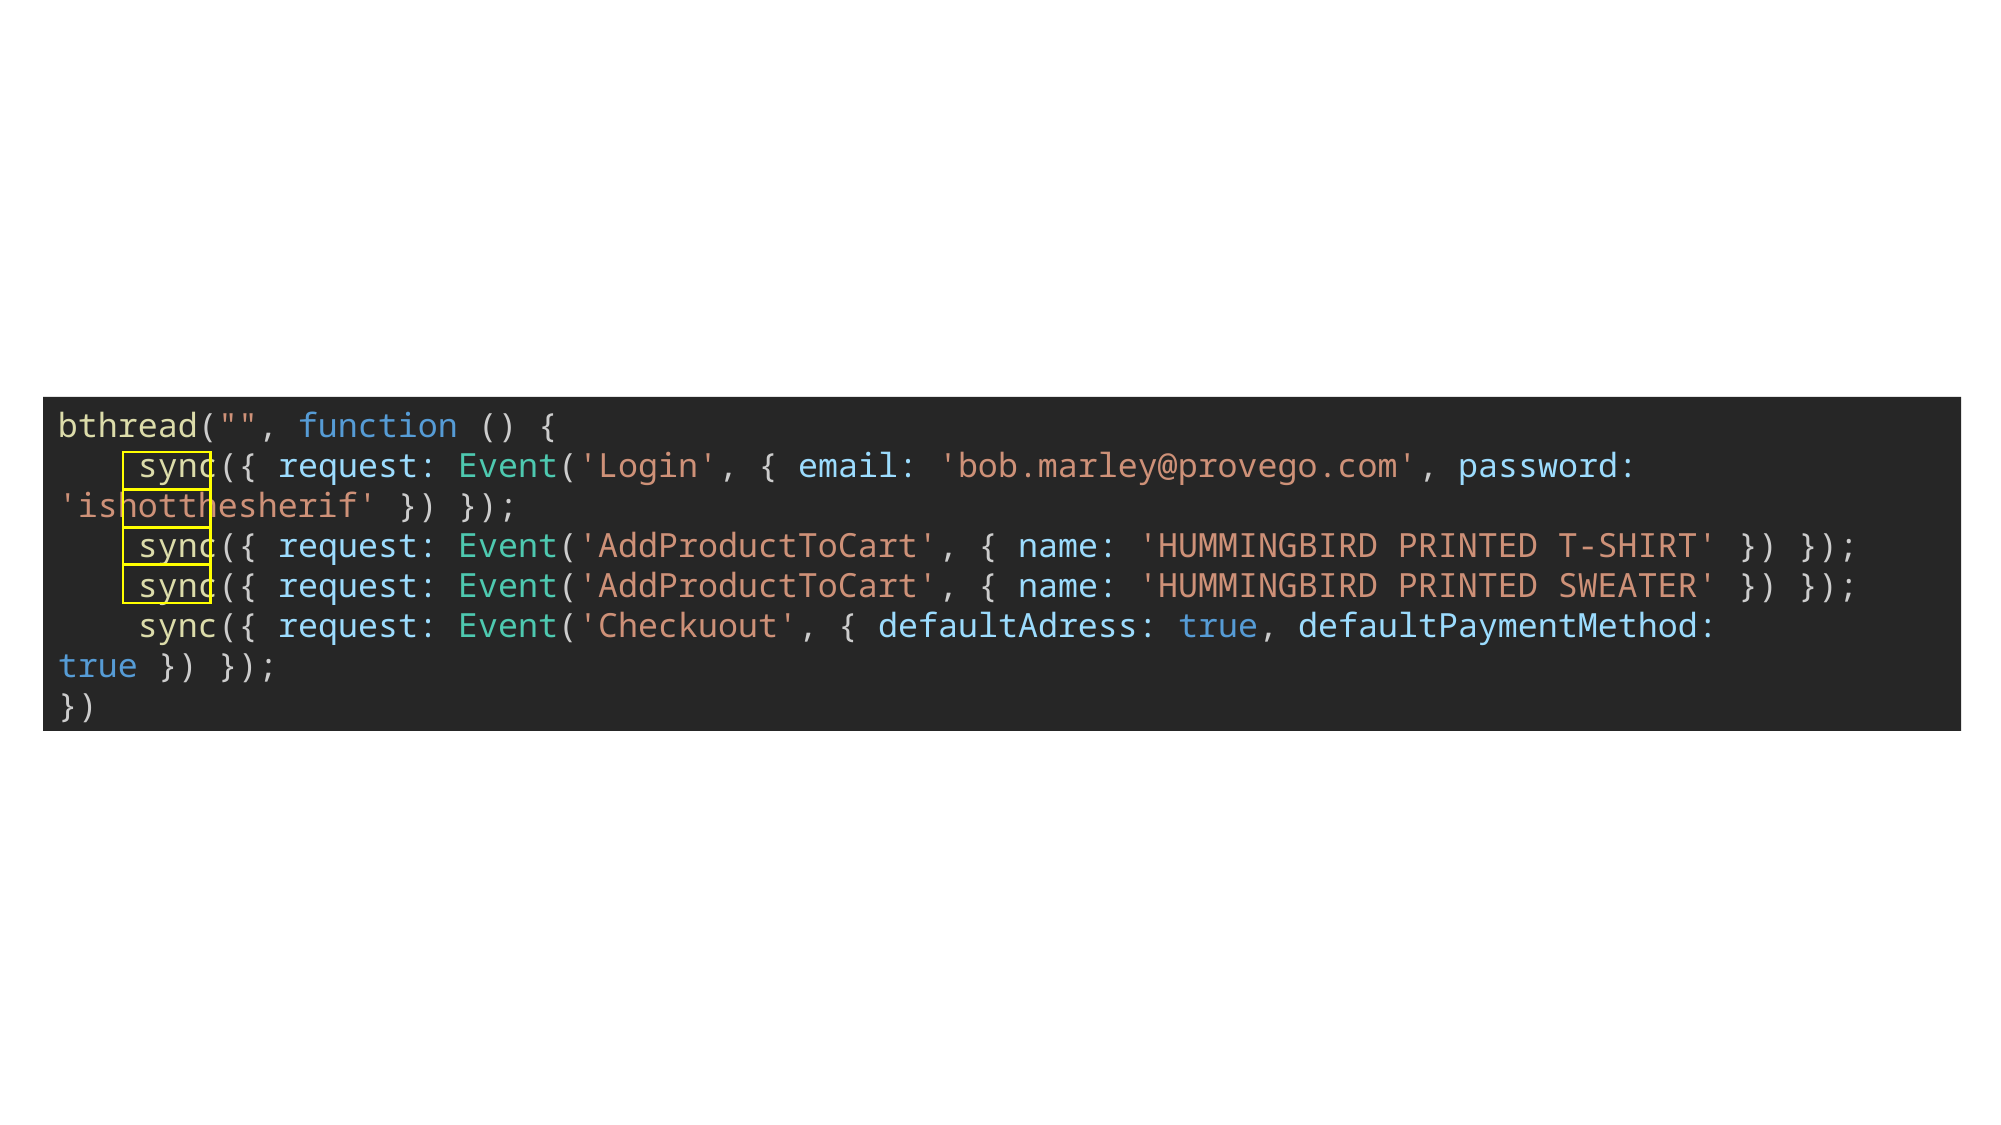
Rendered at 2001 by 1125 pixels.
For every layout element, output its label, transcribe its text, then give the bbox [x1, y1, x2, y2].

text_box [122, 526, 212, 563]
text_box [122, 563, 212, 604]
text_box [122, 451, 212, 488]
text_box bthread("", function () { sync({ request: Event('Login', { email: 'bob.marley@provego.com', password: 'ishotthesherif' }) }); sync({ request: Event('AddProductToCart', { name: 'HUMMINGBIRD PRINTED T-SHIRT' }) }); sync({ request: Event('AddProductToCart', { name: 'HUMMINGBIRD PRINTED SWEATER' }) }); sync({ request: Event('Checkuout', { defaultAdress: true, defaultPaymentMethod: true }) }); }) [43, 396, 1962, 731]
text_box [122, 488, 212, 526]
